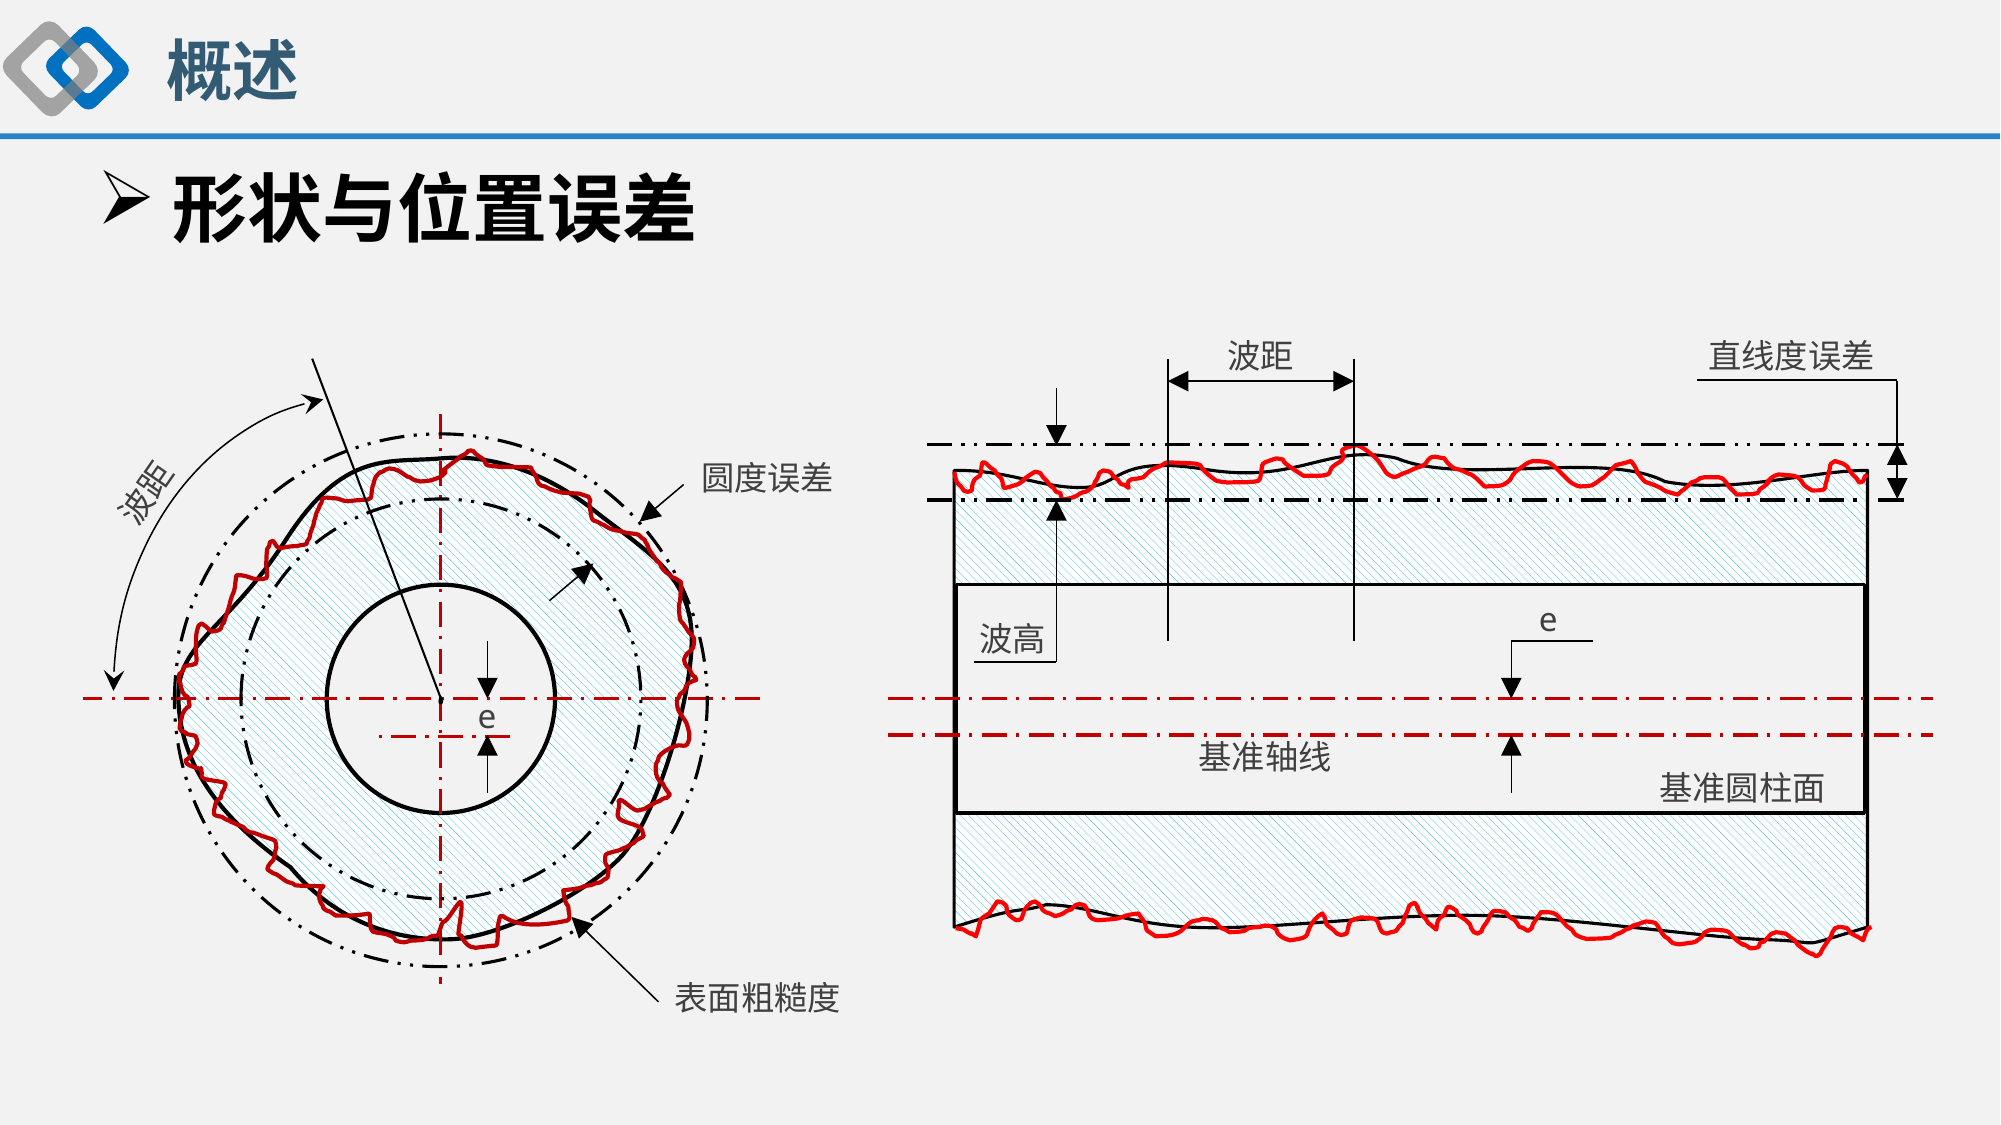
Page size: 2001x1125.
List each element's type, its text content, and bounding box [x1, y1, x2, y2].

list 形状与位置误差 [82, 154, 1883, 263]
text_box §7 几何误差的评定与检测原则 [978, 663, 1057, 667]
text_box [280, 403, 306, 411]
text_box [571, 916, 659, 1003]
text_box §7 几何误差的评定与检测原则 [1512, 643, 1589, 653]
text_box 直线度误差 [1693, 327, 1890, 383]
text_box 波距 [1212, 327, 1309, 380]
text_box 表面粗糙度 [659, 995, 856, 1025]
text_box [311, 358, 442, 699]
text_box 概述 [120, 21, 1512, 117]
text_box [82, 413, 1934, 985]
